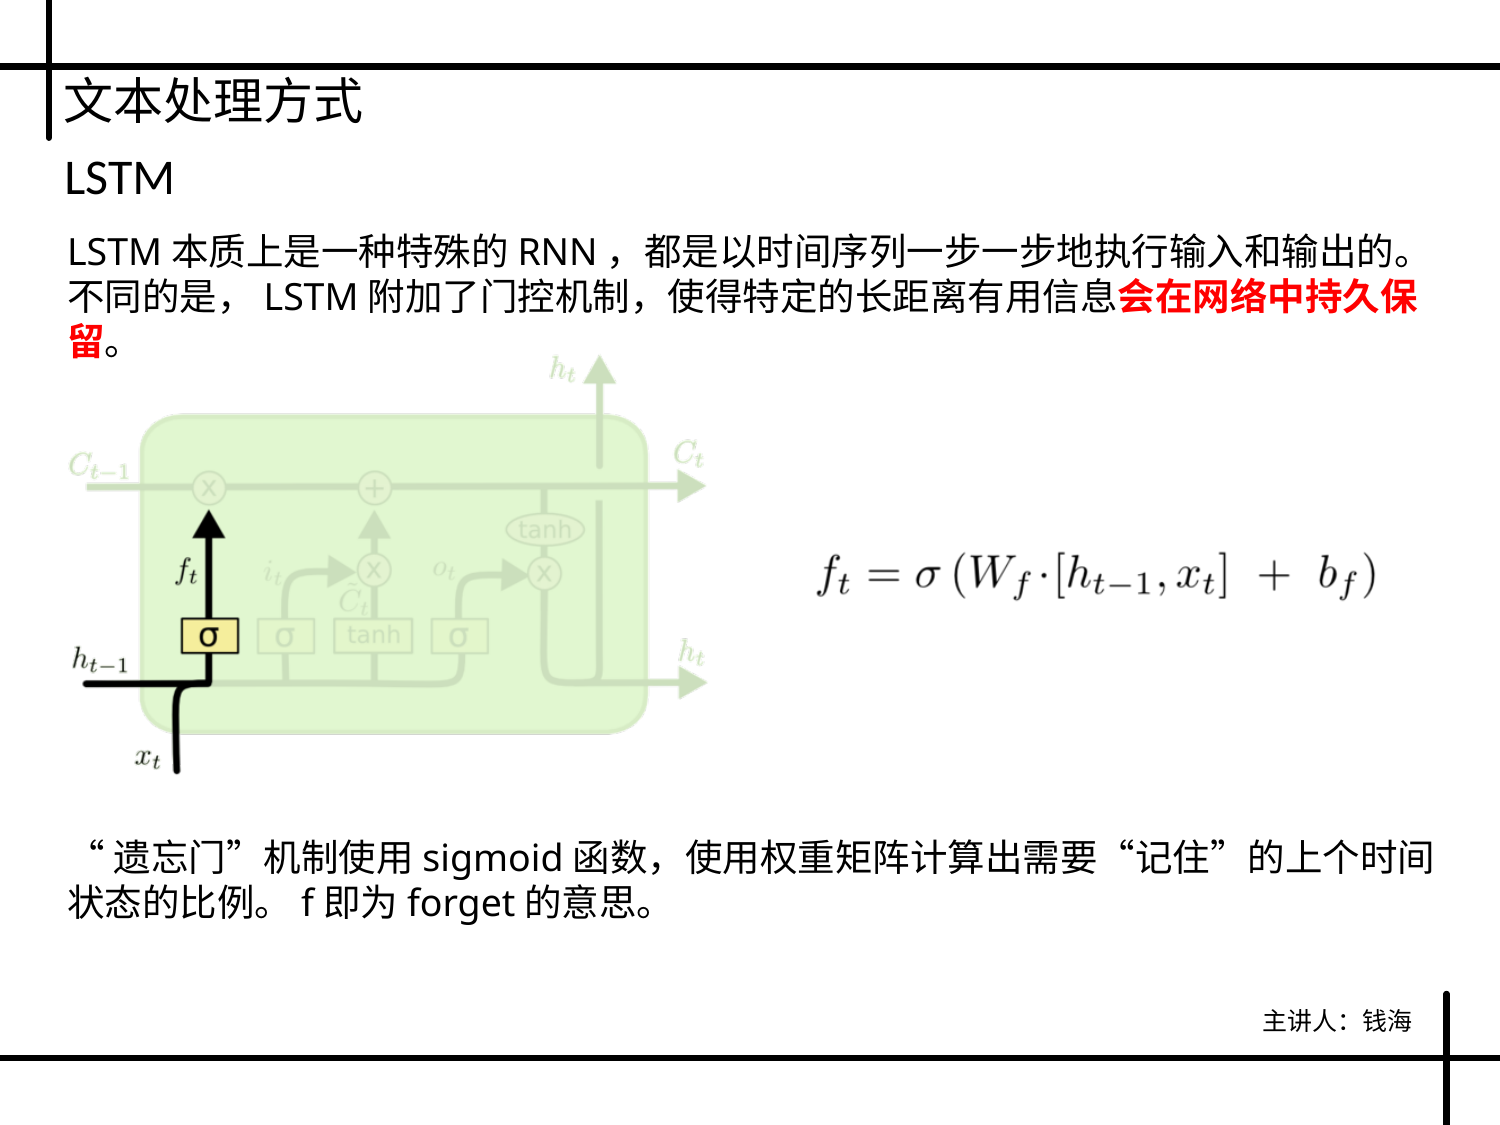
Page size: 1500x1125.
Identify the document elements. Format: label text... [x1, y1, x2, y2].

text_box LSTM本质上是一种特殊的RNN，都是以时间序列一步一步地执行输入和输出的。不同的是，LSTM附加了门控机制，使得特定的长距离有用信息会在网络中持久保留。 [52, 220, 1463, 371]
picture [52, 348, 1452, 781]
text_box LSTM [49, 137, 191, 212]
list 文本处理方式 [48, 68, 1231, 138]
text_box “遗忘门”机制使用sigmoid函数，使用权重矩阵计算出需要“记住”的上个时间状态的比例。f即为forget的意思。 [52, 826, 1463, 932]
